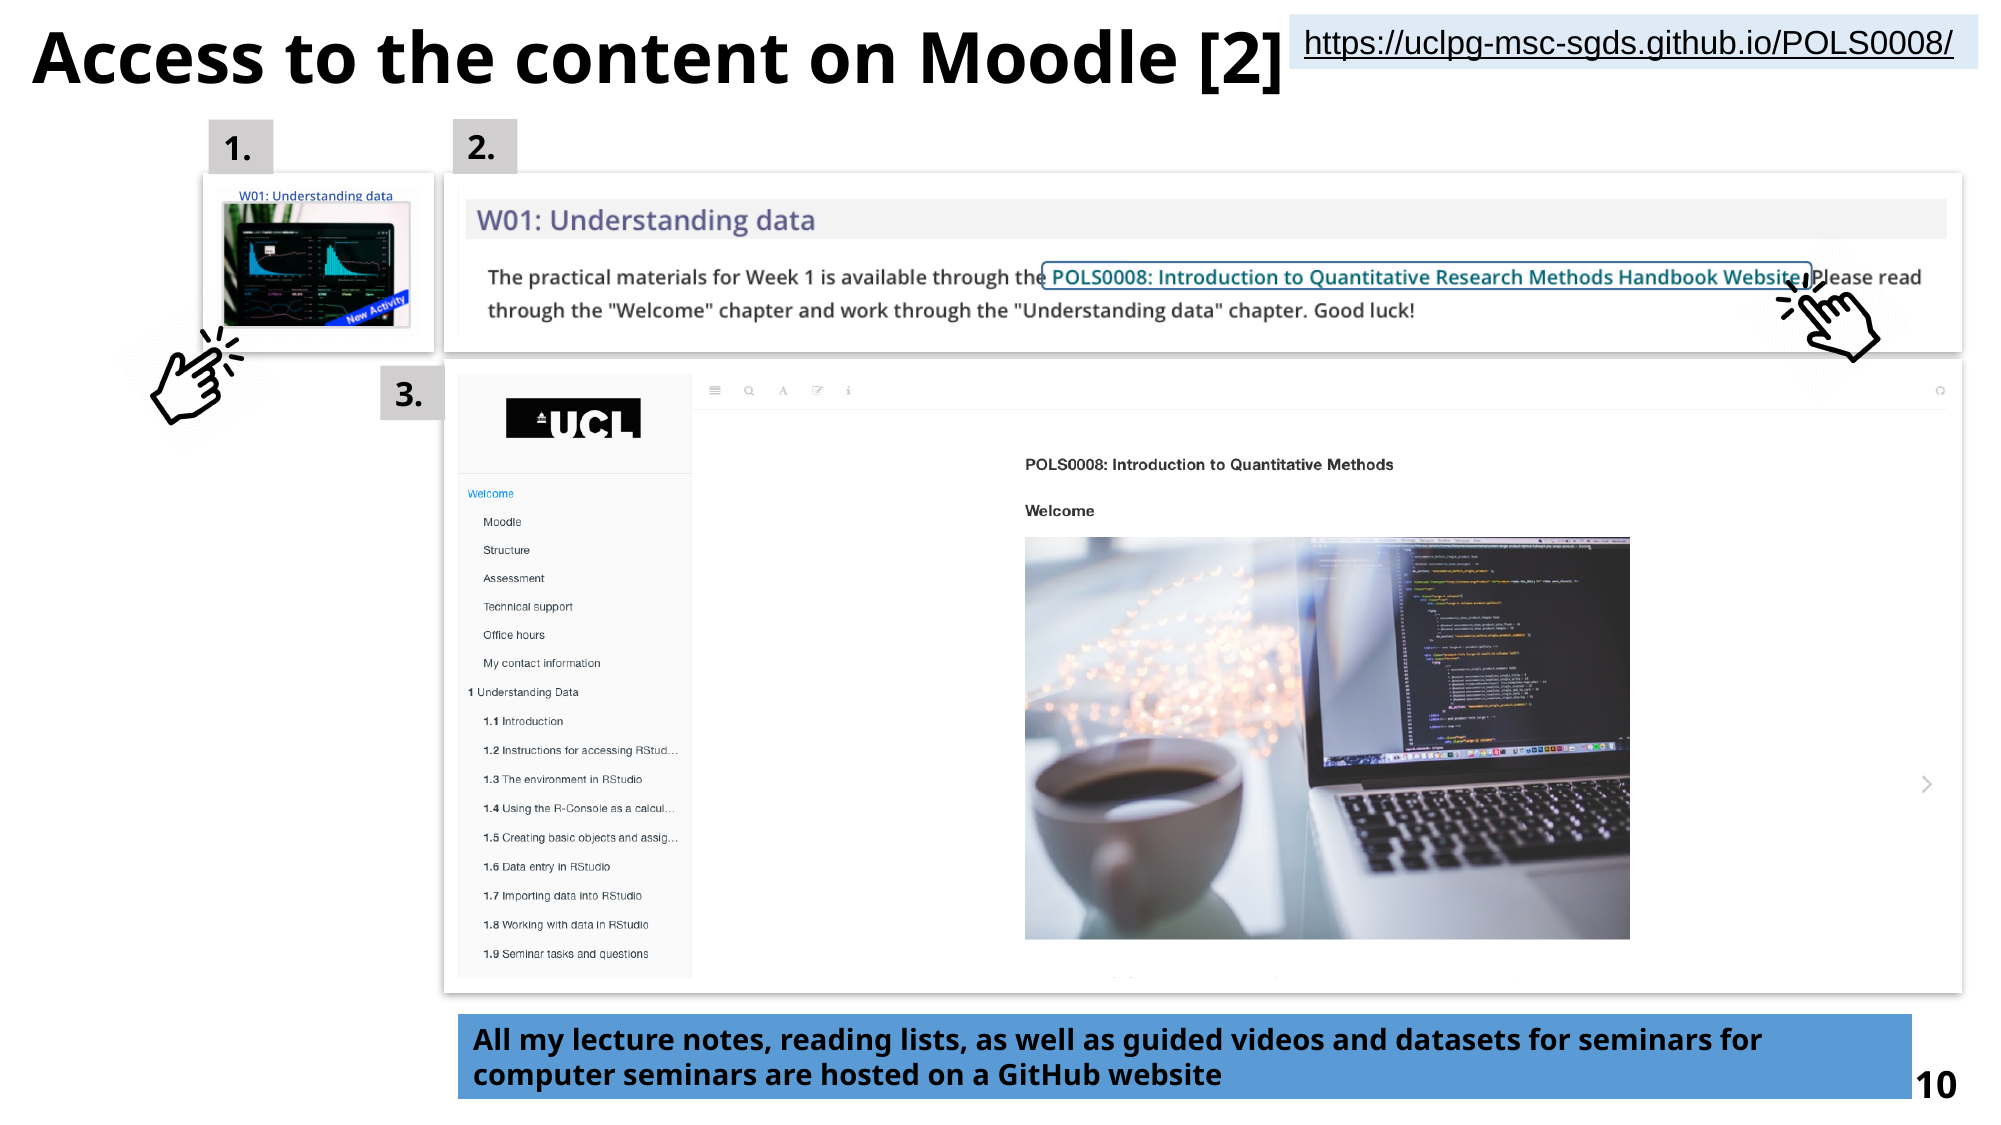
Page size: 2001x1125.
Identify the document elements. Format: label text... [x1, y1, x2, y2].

text_box 1. [208, 119, 274, 175]
picture [114, 187, 420, 457]
text_box Access to the content on Moodle [2] [17, 15, 1527, 130]
text_box All my lecture notes, reading lists, as well as guided videos and datasets for seminars for computer seminars are hosted on a GitHub website [458, 1014, 1912, 1099]
text_box 3. [380, 365, 445, 421]
text_box https://uclpg-msc-sgds.github.io/POLS0008/ [1289, 14, 1979, 70]
picture [458, 187, 1948, 978]
text_box 2. [452, 119, 518, 174]
text_box 10 [1889, 1051, 1983, 1122]
